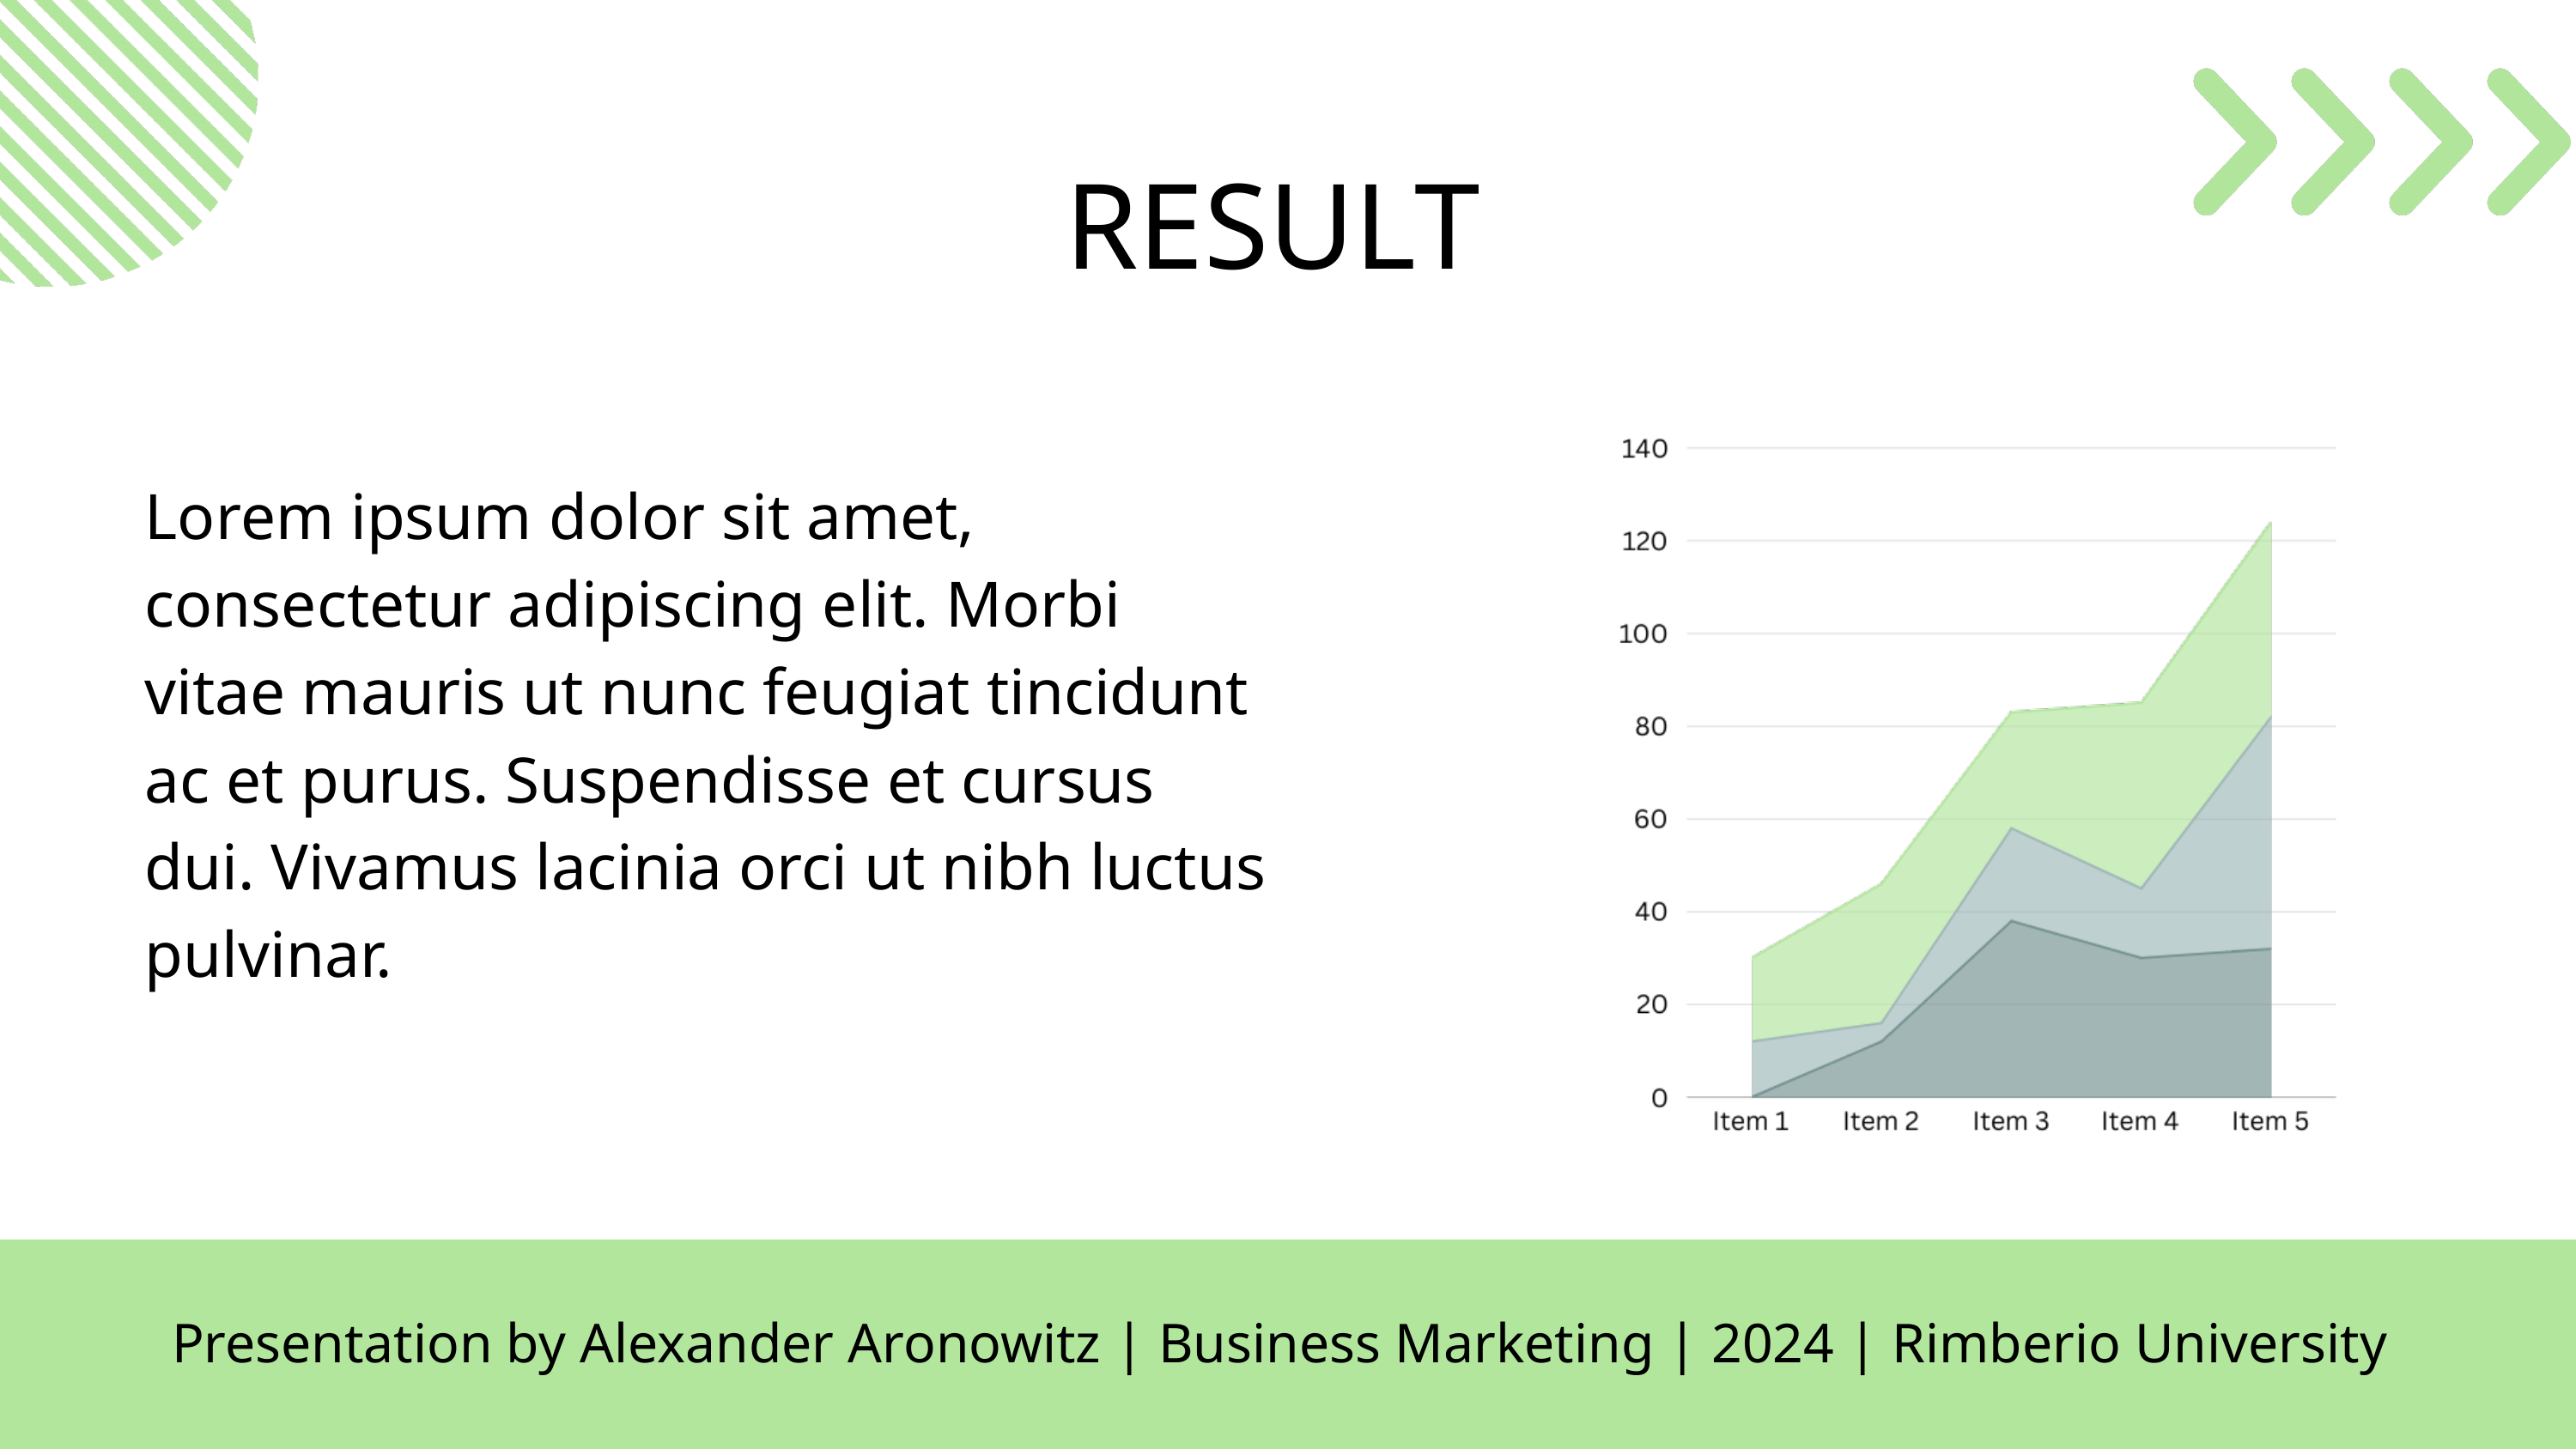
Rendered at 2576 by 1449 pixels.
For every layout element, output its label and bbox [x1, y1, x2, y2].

text_box [0, 0, 2576, 1236]
text_box [806, 96, 1770, 341]
text_box [0, 1239, 2576, 1449]
picture [1548, 367, 2409, 1203]
